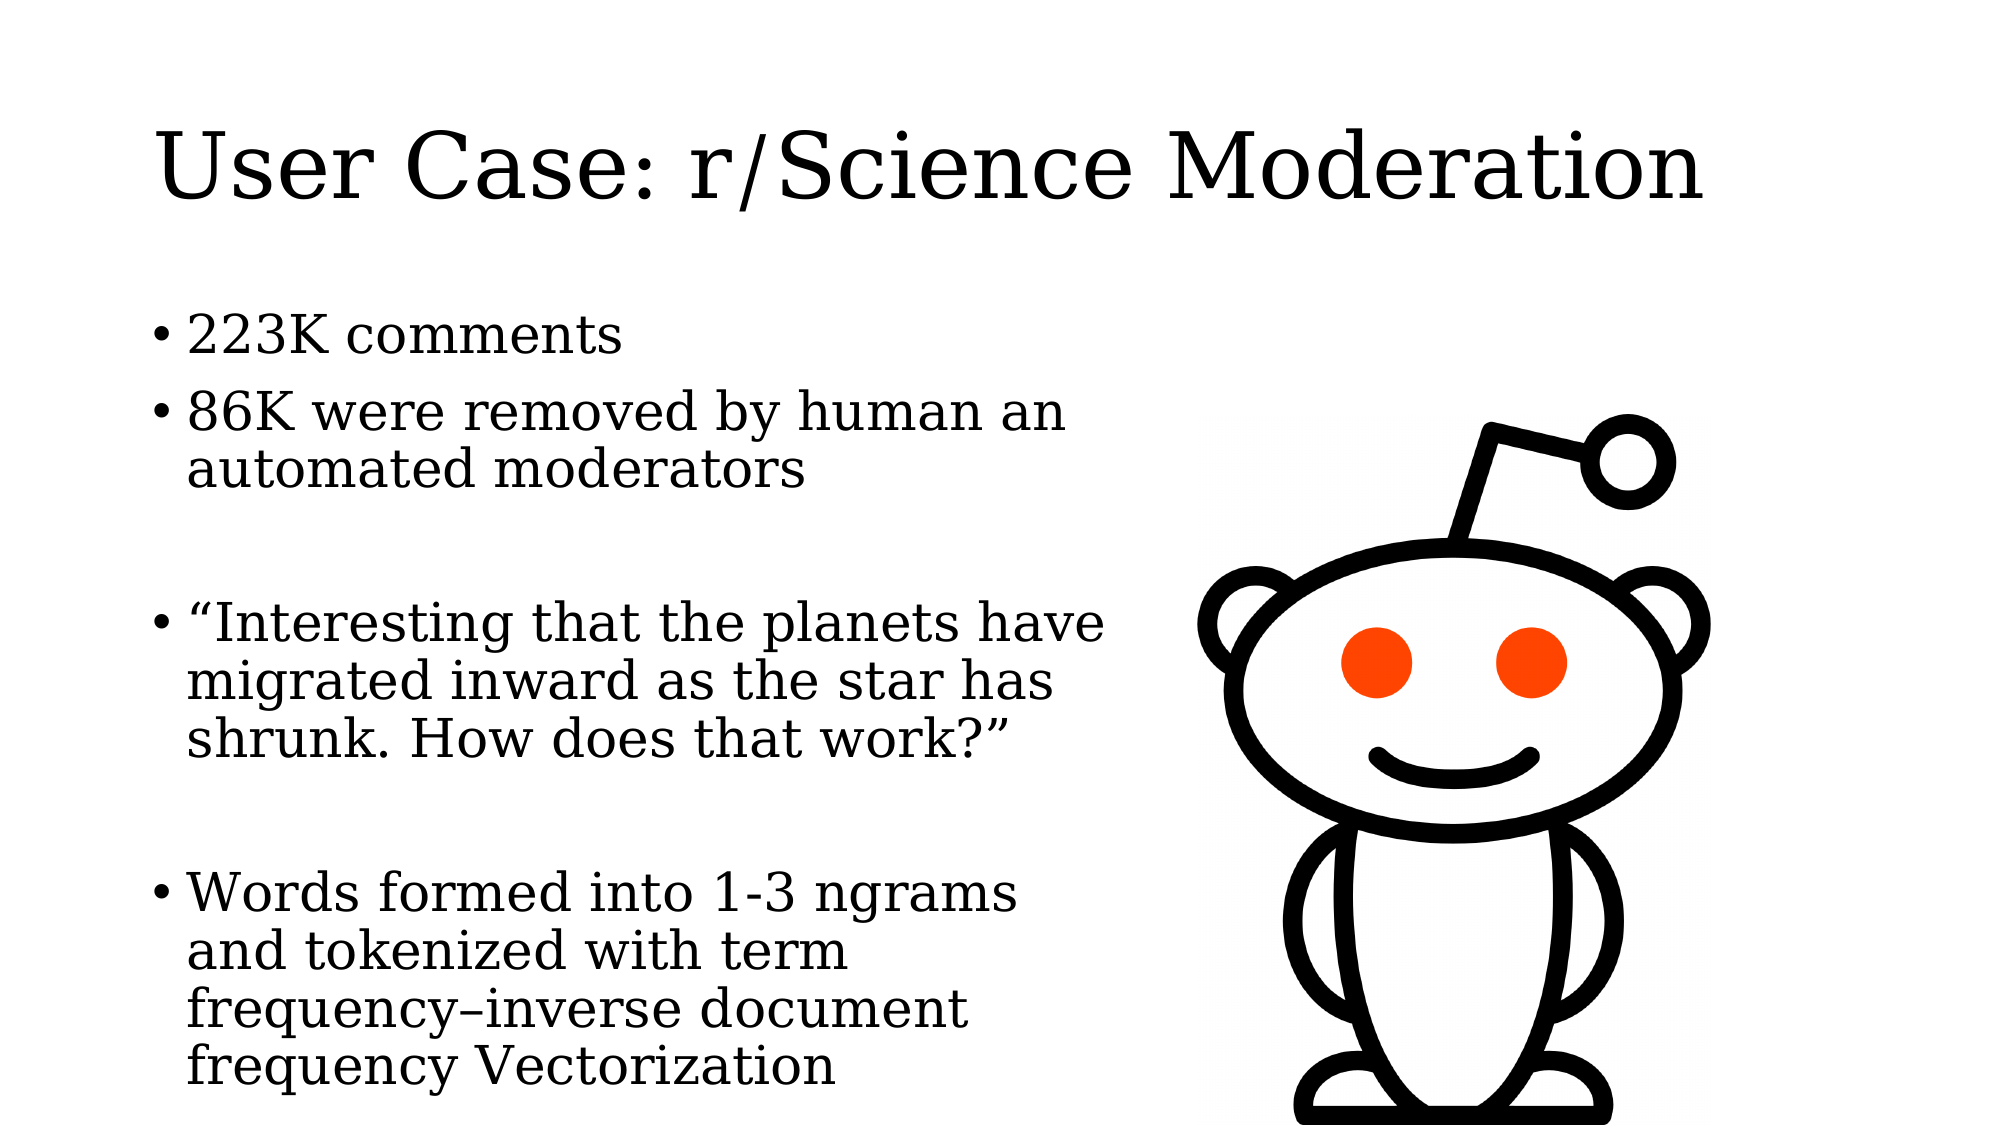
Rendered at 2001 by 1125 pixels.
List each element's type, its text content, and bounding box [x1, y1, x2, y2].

picture [1197, 414, 1711, 1125]
list 223K comments 86K were removed by human an automated moderators “Interesting that the planets have migrated inward as the star has shrunk. How does that work?” Words formed into 1-3 ngrams and tokenized with term frequency–inverse document frequency Vectorization [137, 299, 1147, 1106]
title User Case: r/Science Moderation [137, 59, 1863, 278]
